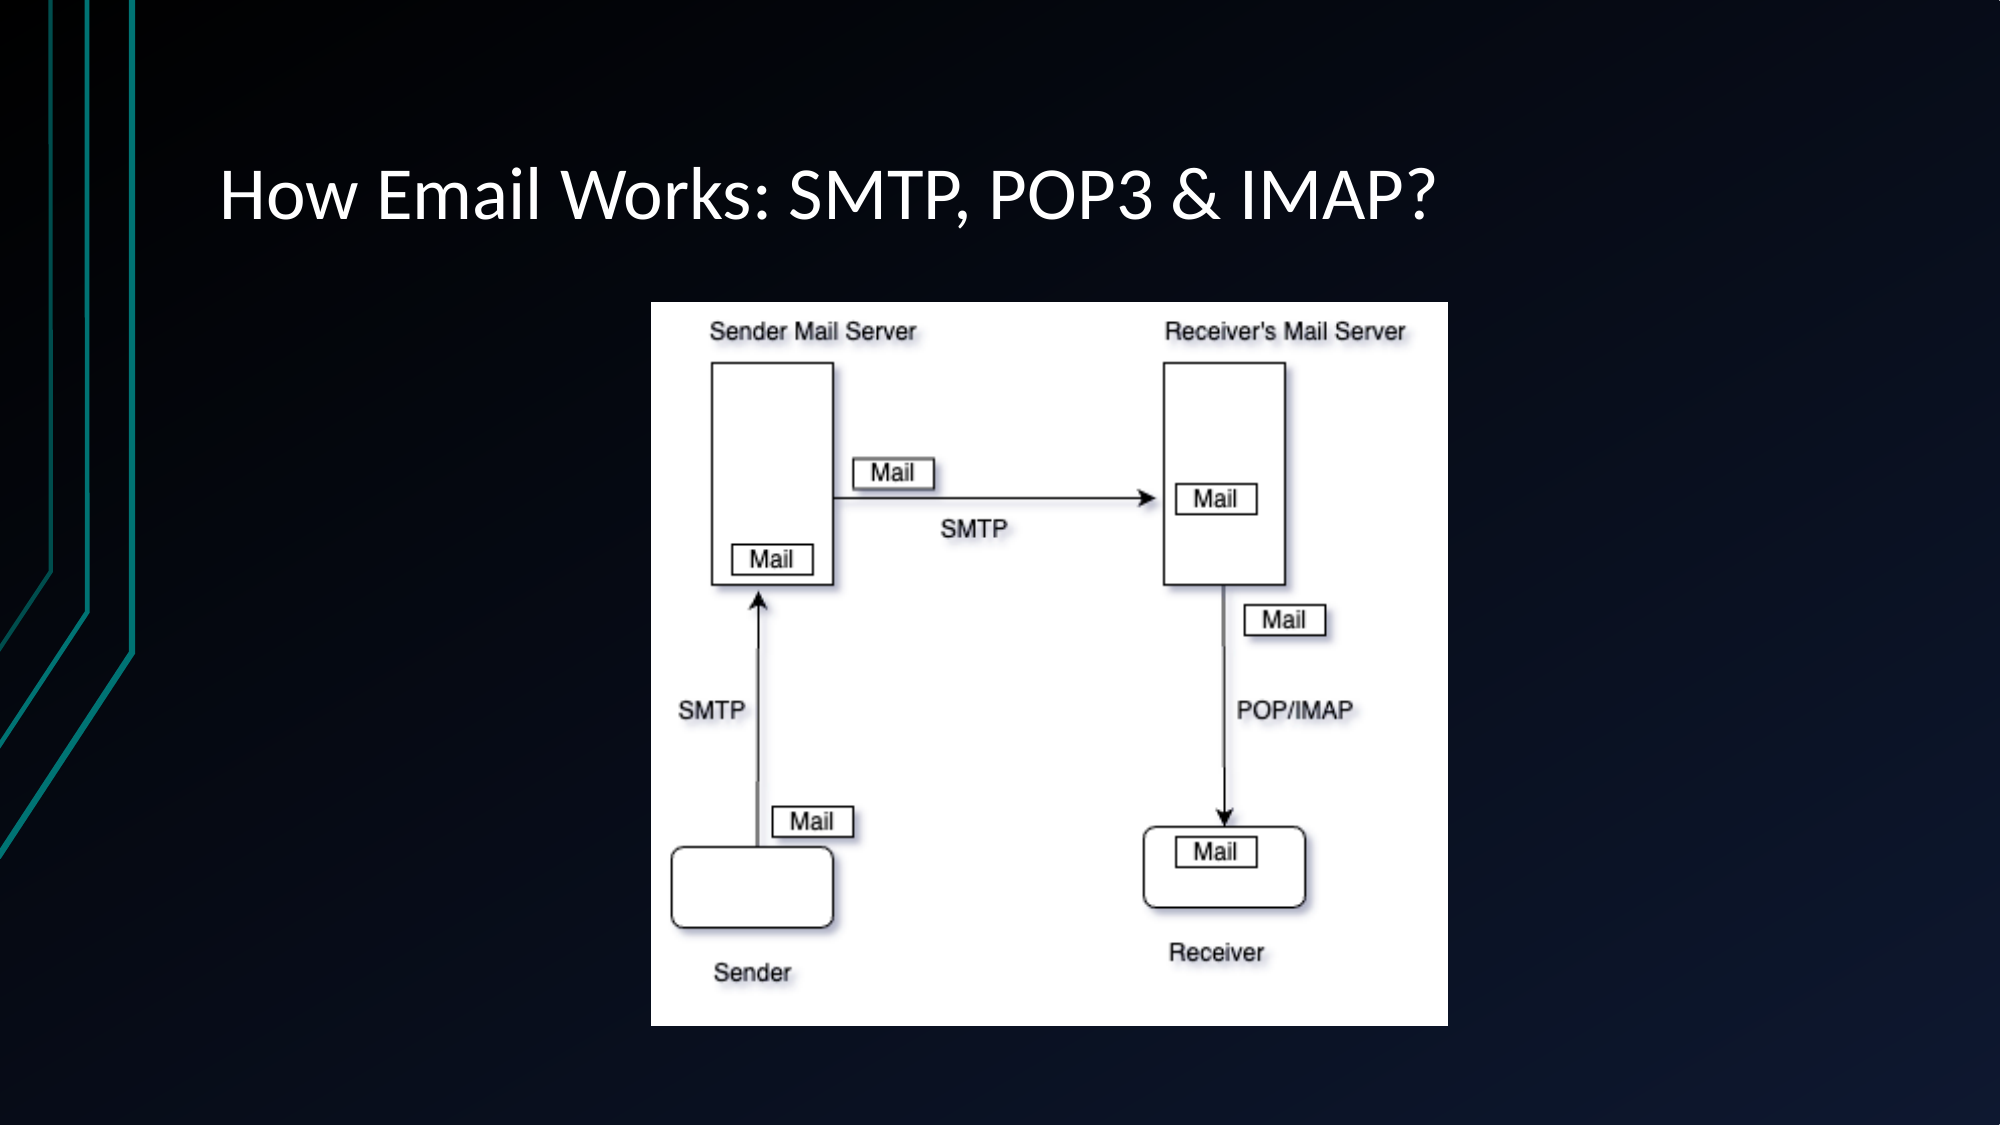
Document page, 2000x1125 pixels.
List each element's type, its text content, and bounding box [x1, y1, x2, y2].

title How Email Works: SMTP, POP3 & IMAP? [199, 45, 1900, 246]
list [651, 302, 1448, 1026]
